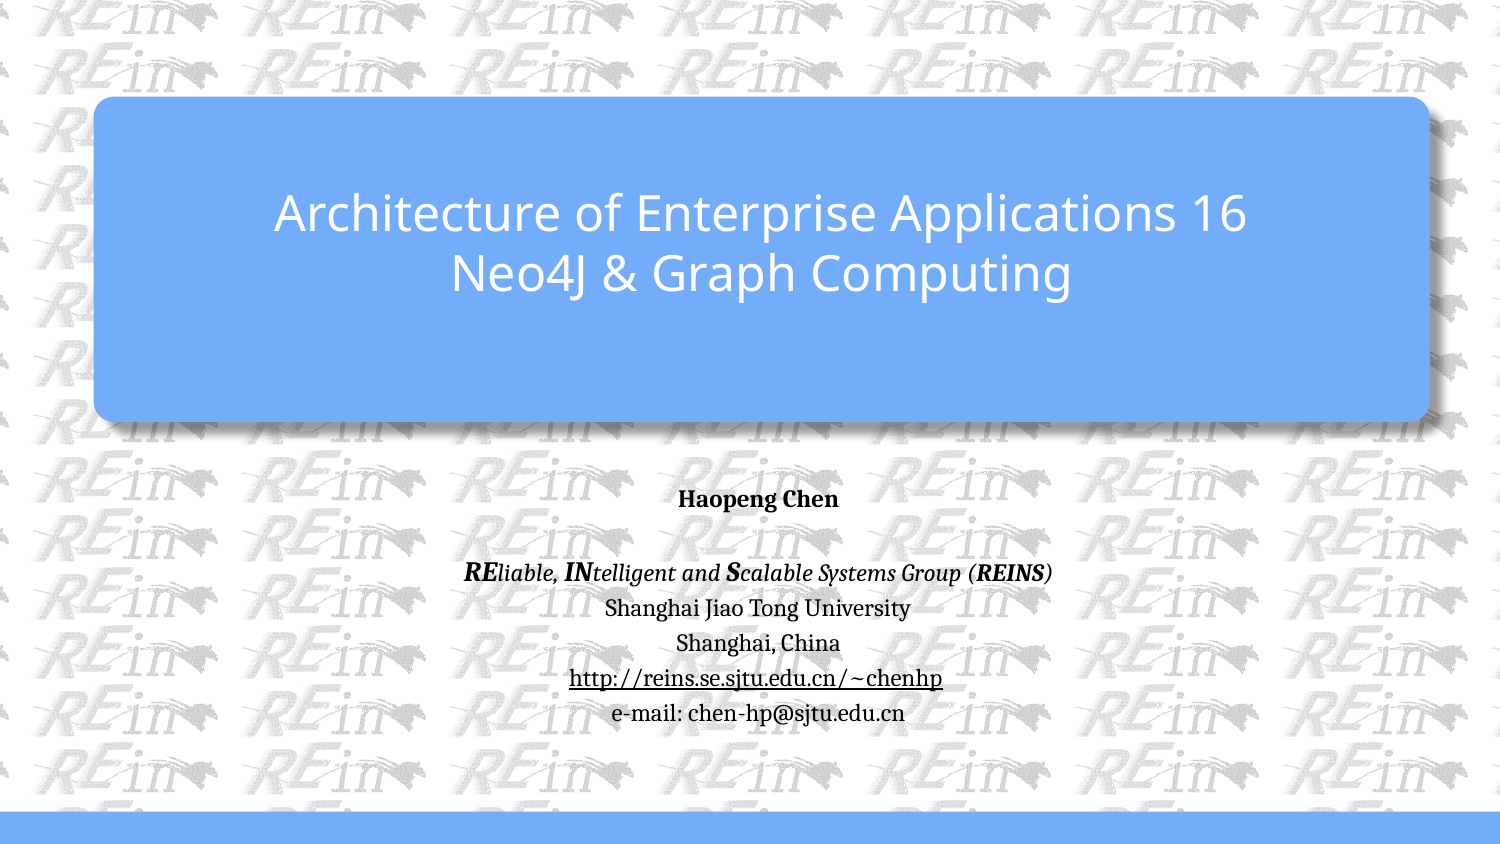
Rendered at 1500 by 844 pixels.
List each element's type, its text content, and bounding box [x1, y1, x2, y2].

title Architecture of Enterprise Applications 16 Neo4J & Graph Computing [124, 120, 1400, 396]
subtitle Haopeng Chen REliable, INtelligent and Scalable Systems Group (REINS) Shanghai Jiao Tong University Shanghai, China http://reins.se.sjtu.edu.cn/~chenhp e-mail: chen-hp@sjtu.edu.cn [365, 475, 1153, 777]
